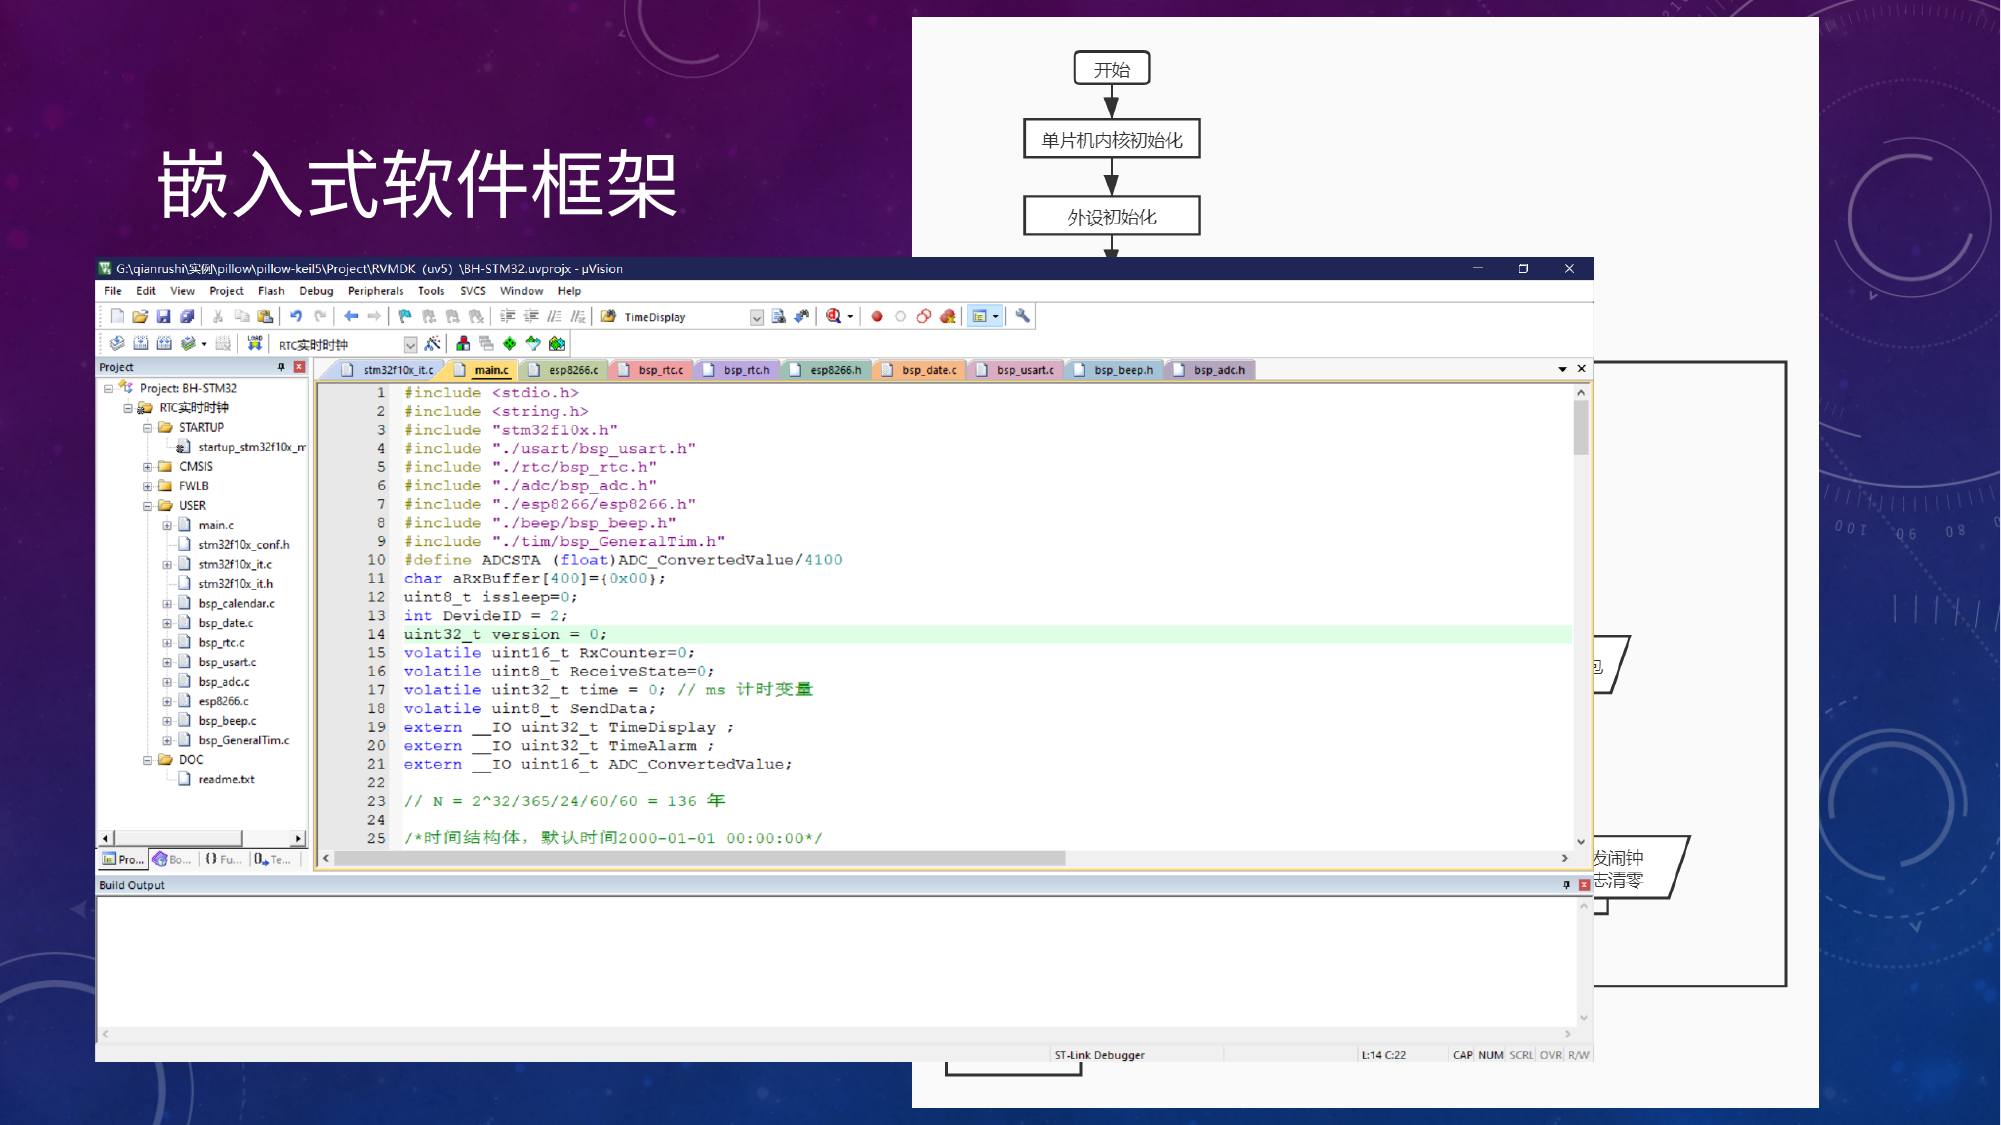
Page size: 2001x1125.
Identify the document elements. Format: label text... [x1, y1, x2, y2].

picture [0, 0, 2001, 1125]
title 嵌入式软件框架 [140, 63, 906, 257]
